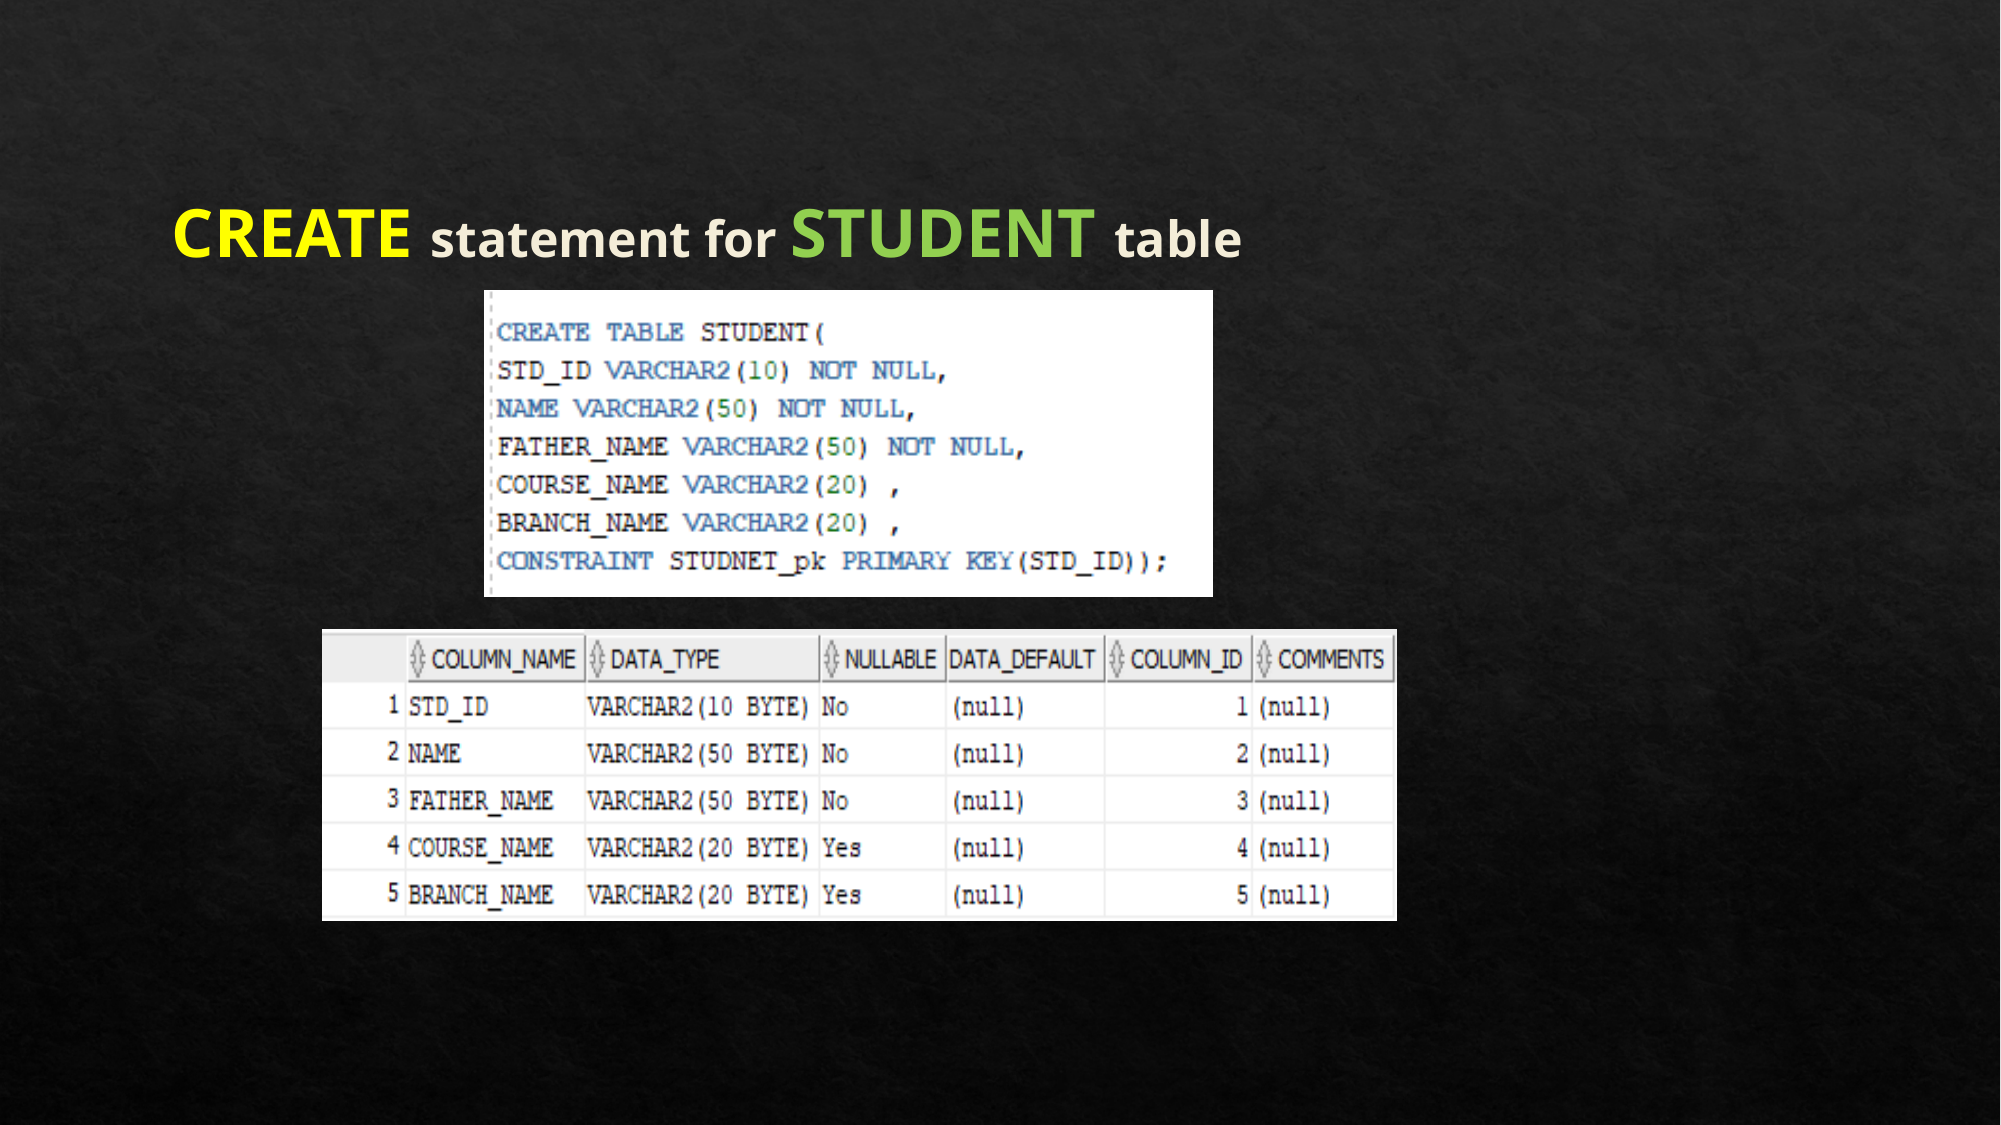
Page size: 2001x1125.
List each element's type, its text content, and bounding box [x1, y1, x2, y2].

picture [321, 628, 1398, 922]
picture [484, 289, 1214, 597]
text_box CREATE statement for STUDENT table [157, 183, 1258, 279]
